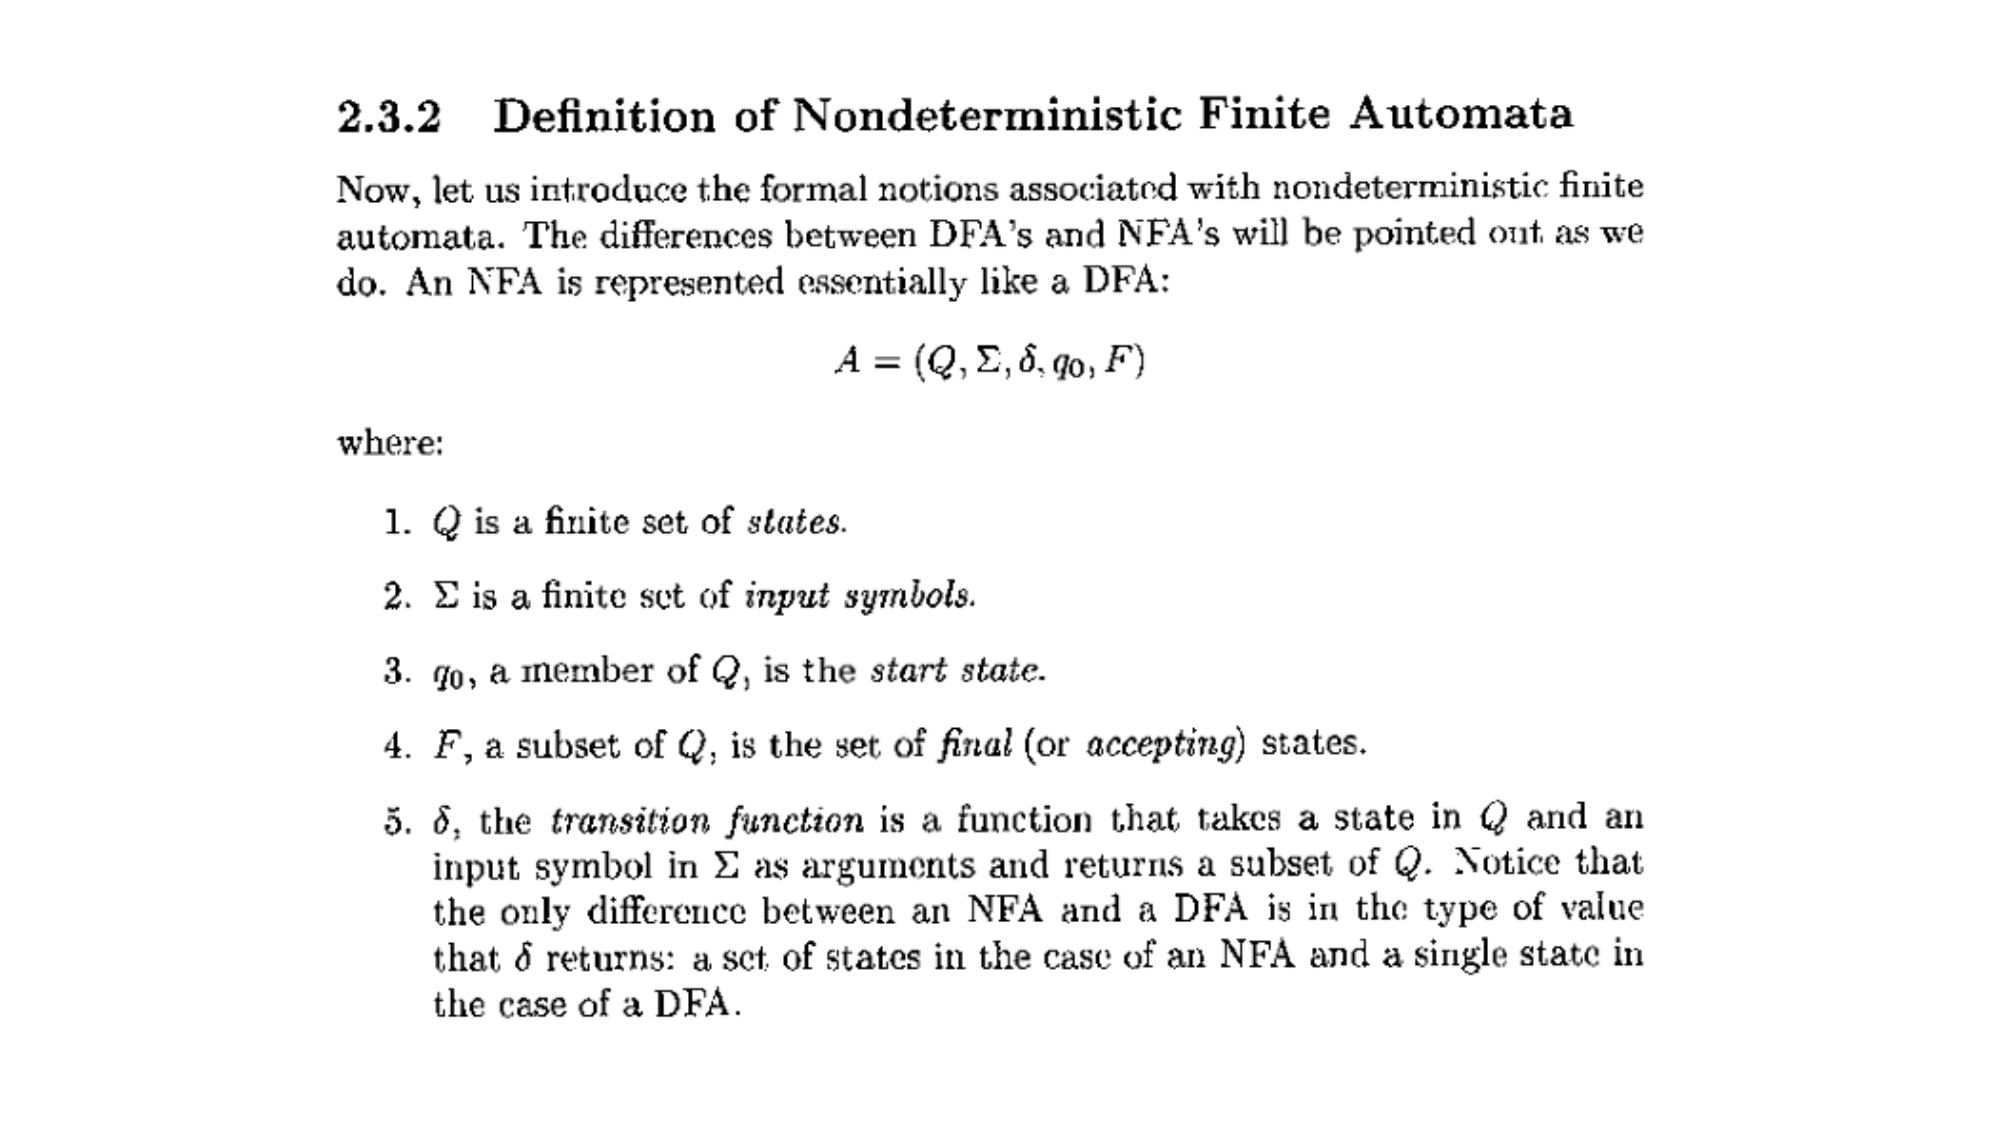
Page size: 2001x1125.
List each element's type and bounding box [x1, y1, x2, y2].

picture [316, 85, 1684, 1040]
